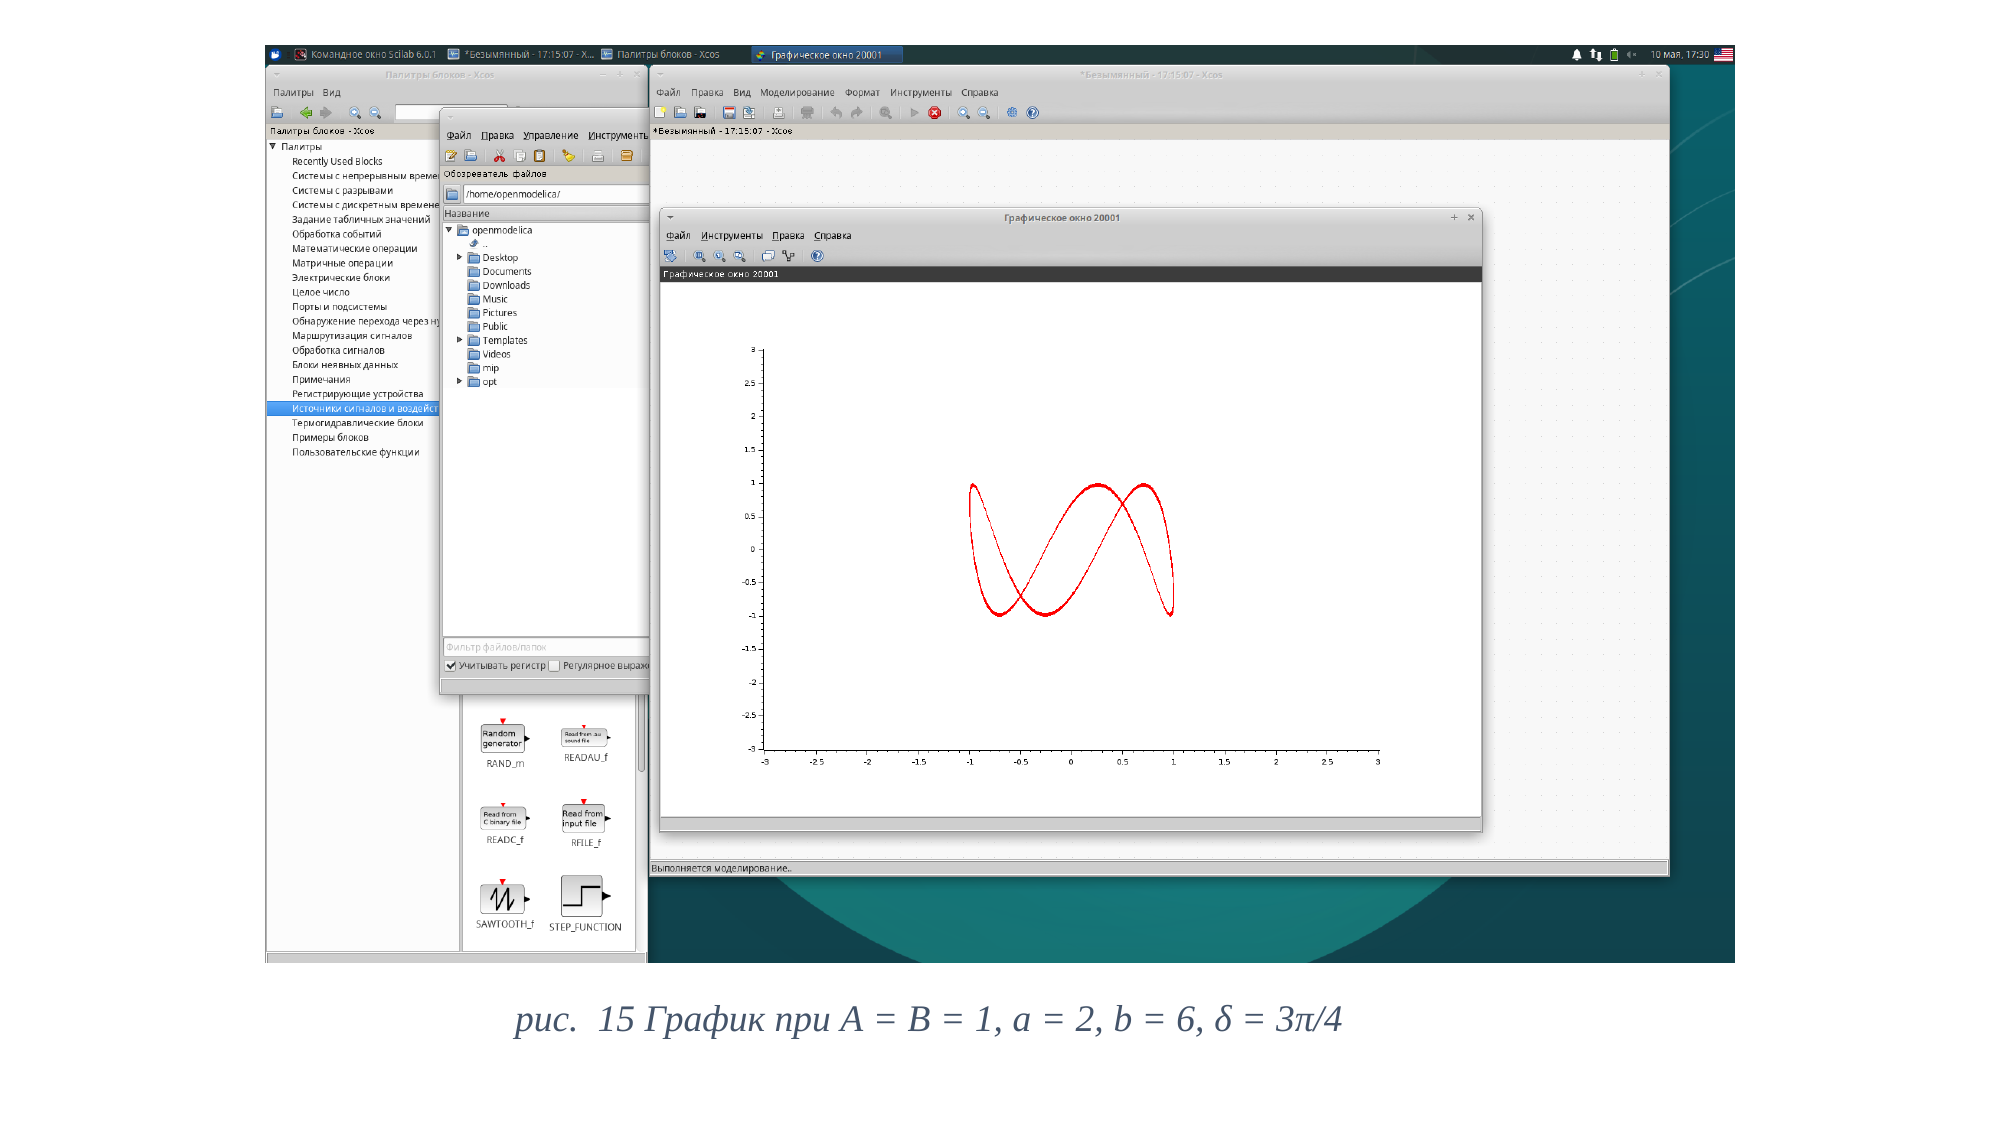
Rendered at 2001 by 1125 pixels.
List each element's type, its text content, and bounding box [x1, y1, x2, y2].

text_box рис. 15 График при A = B = 1, a = 2, b = 6, δ = 3π/4 [500, 986, 1500, 1047]
picture [265, 45, 1735, 963]
